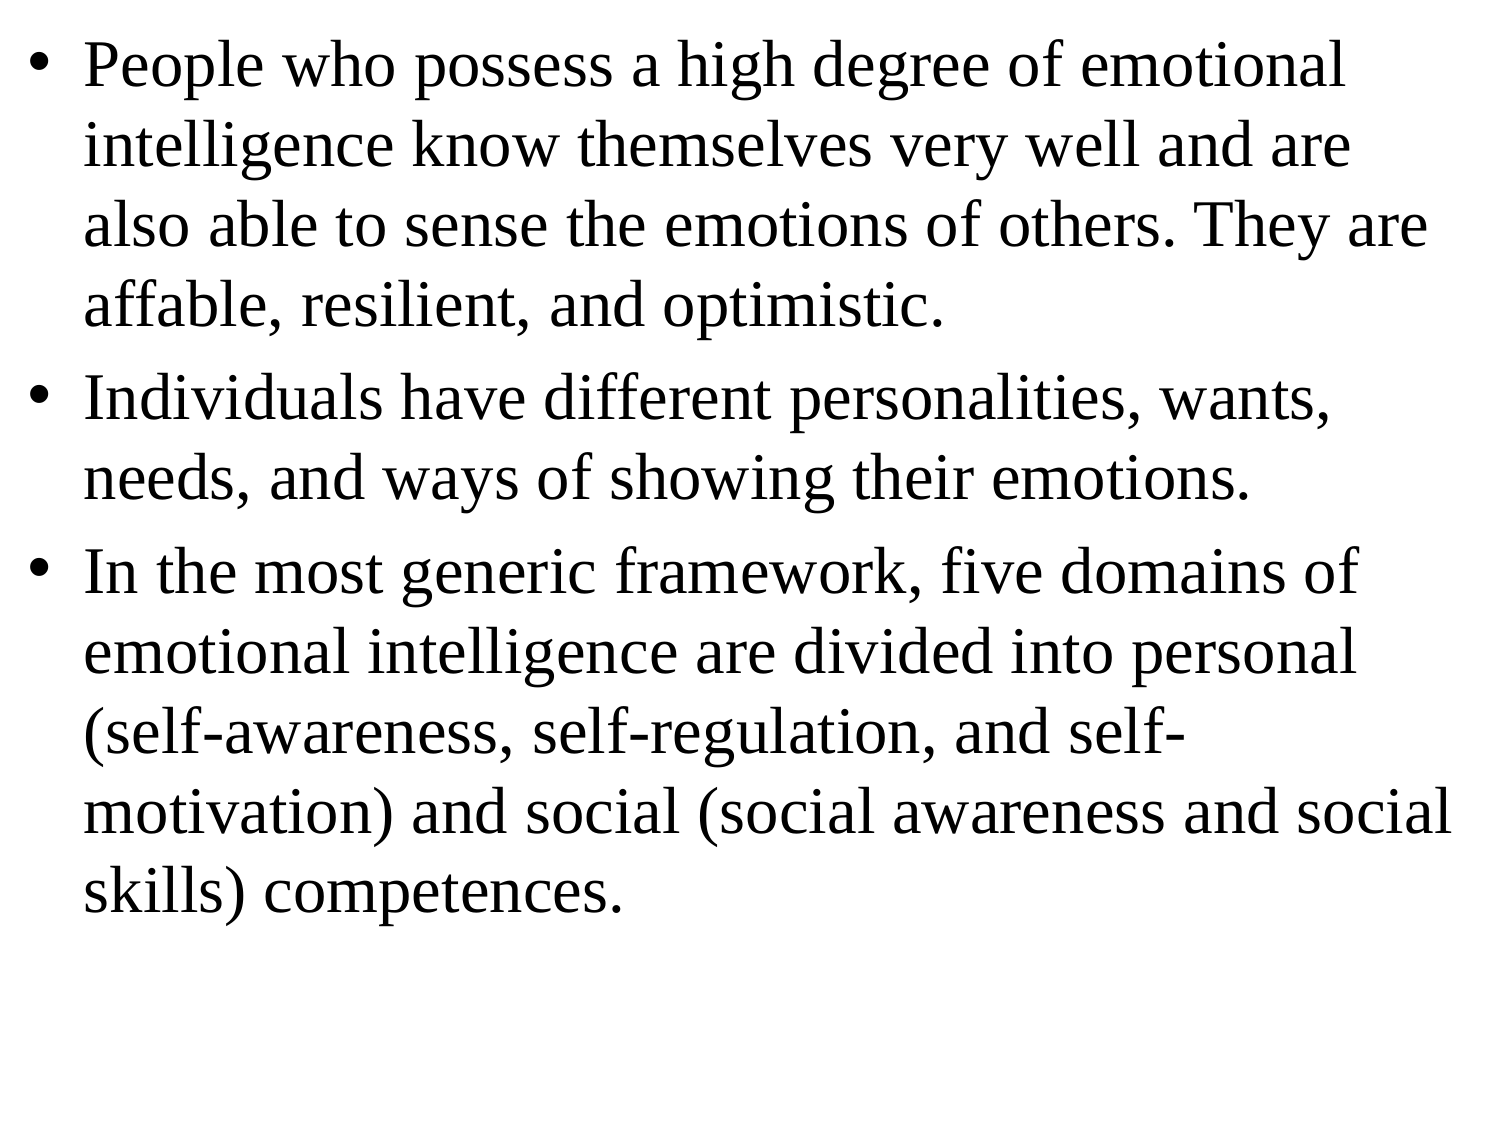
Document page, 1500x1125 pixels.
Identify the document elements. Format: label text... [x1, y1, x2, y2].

list People who possess a high degree of emotional intelligence know themselves very well and are also able to sense the emotions of others. They are affable, resilient, and optimistic. Individuals have different personalities, wants, needs, and ways of showing their emotions. In the most generic framework, five domains of emotional intelligence are divided into personal (self-awareness, self-regulation, and self-motivation) and social (social awareness and social skills) competences. [12, 12, 1489, 1113]
